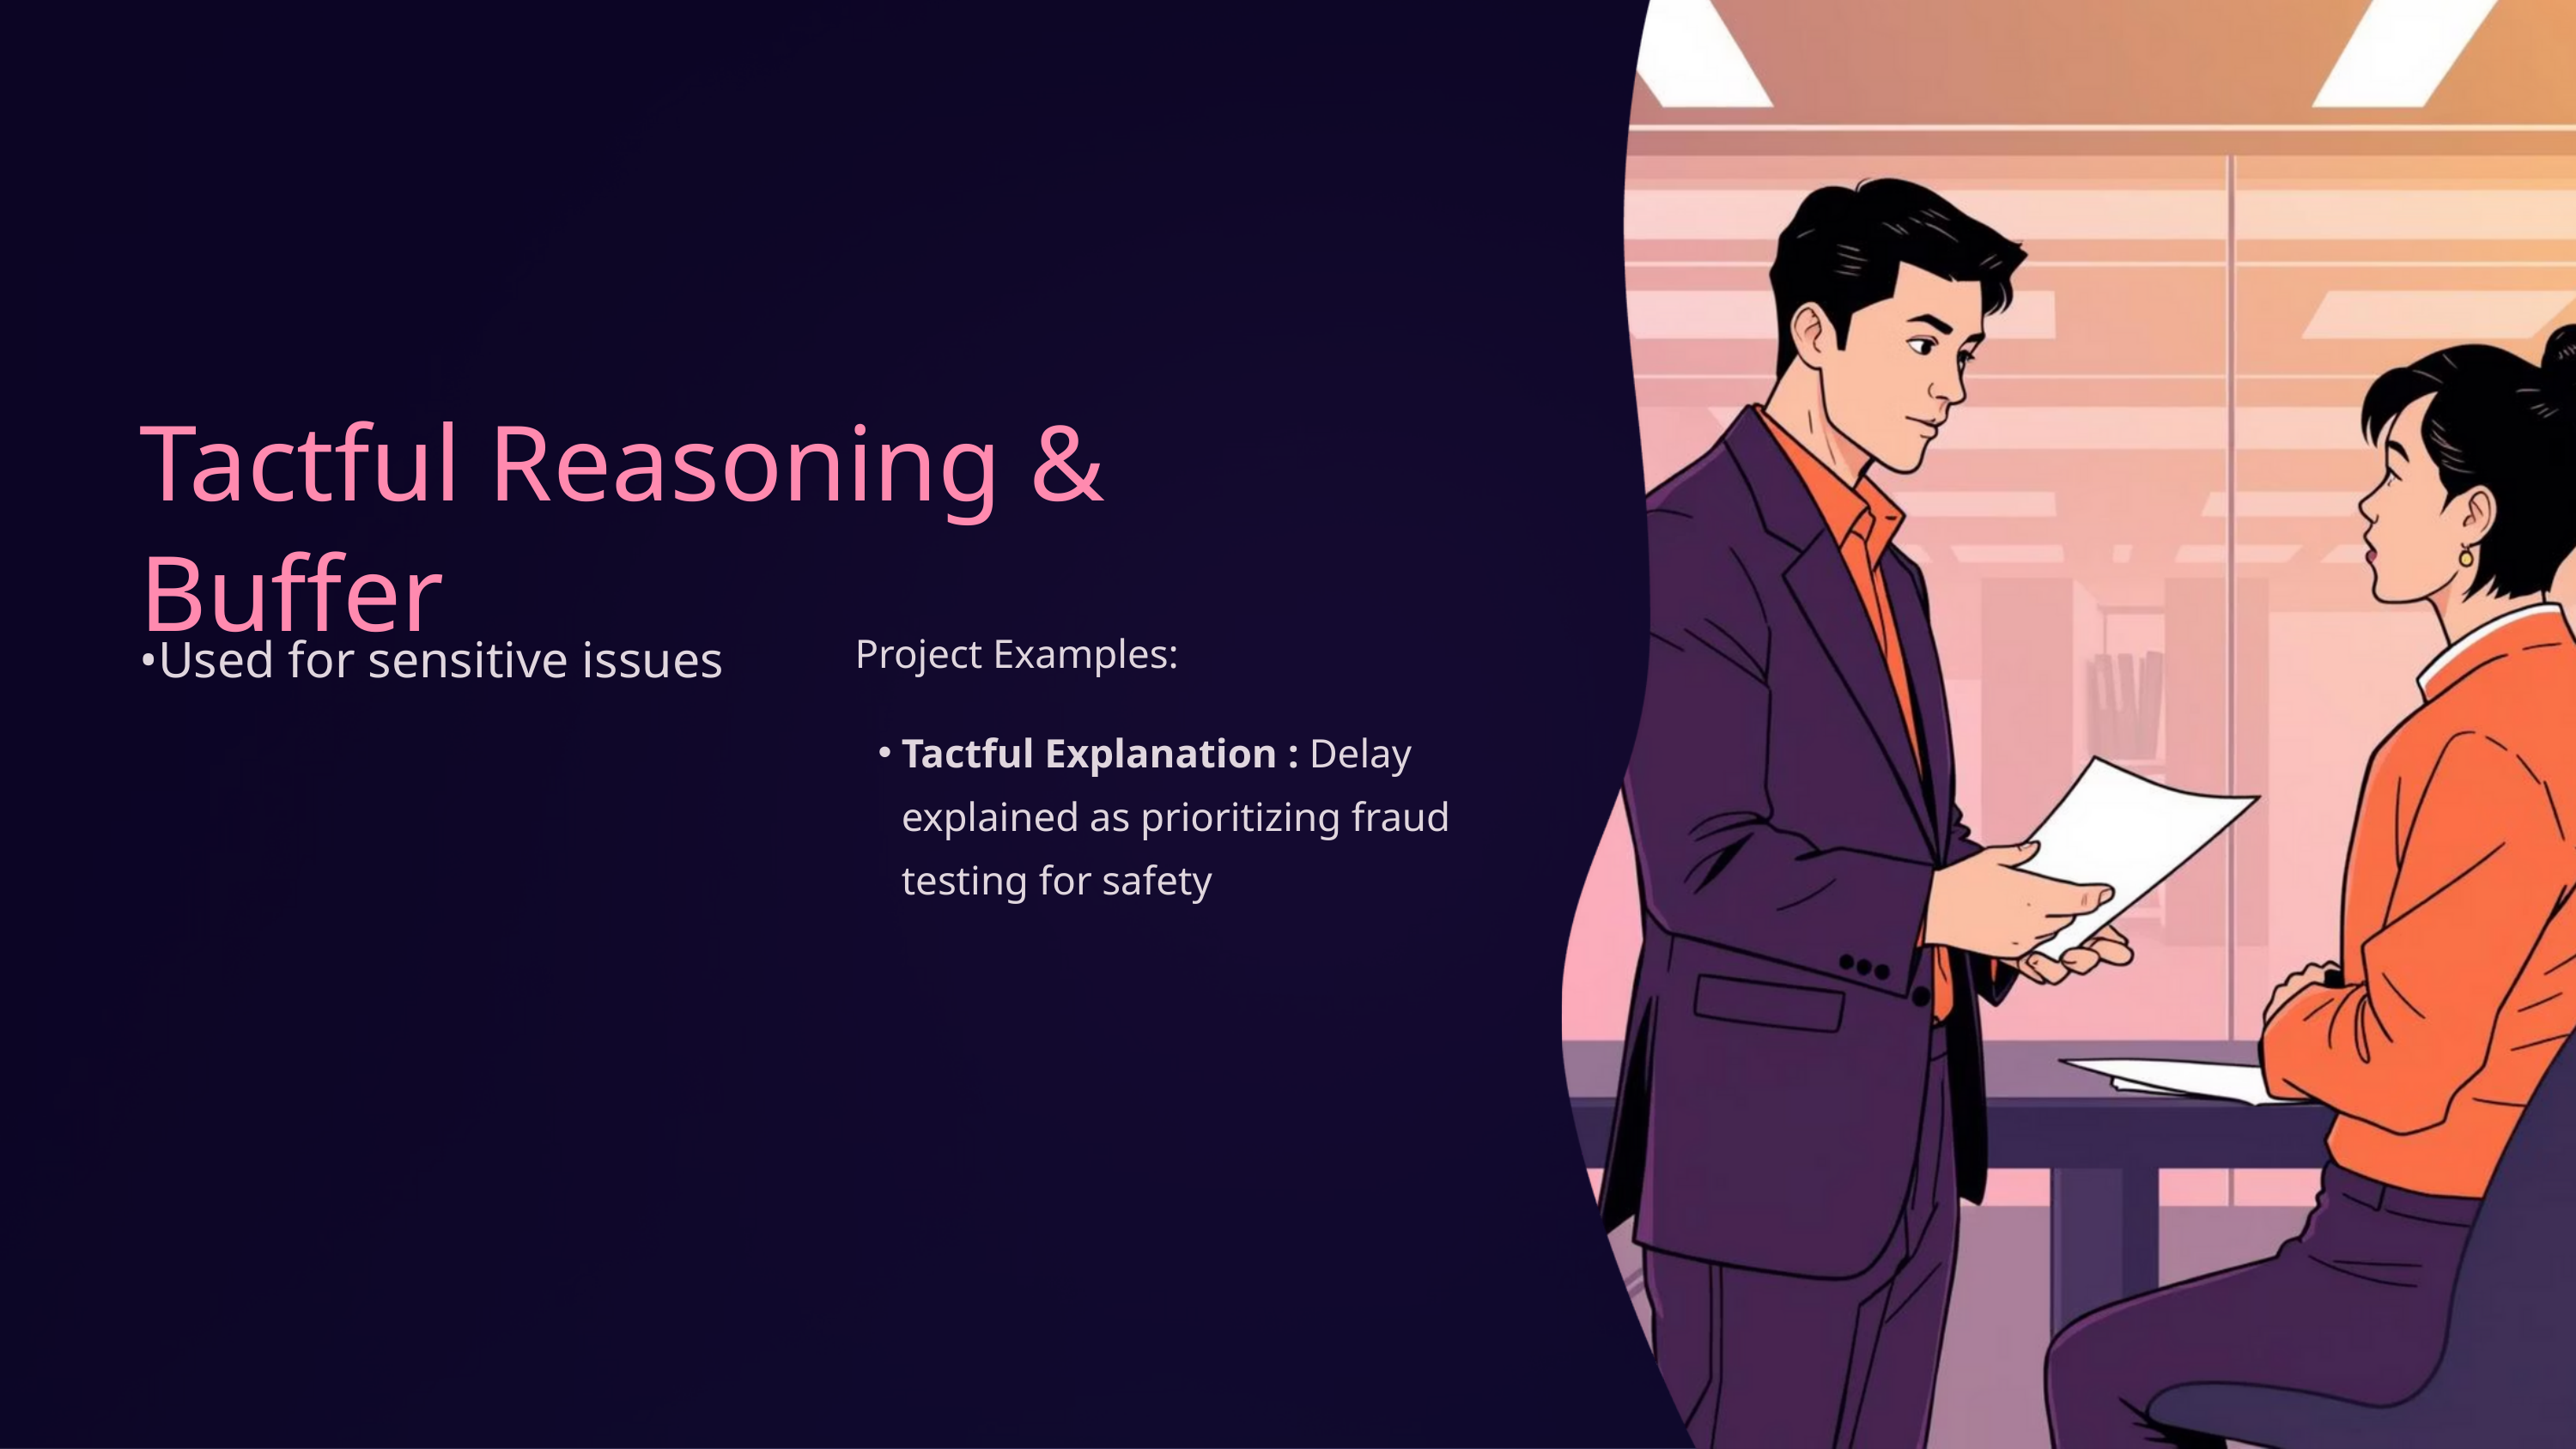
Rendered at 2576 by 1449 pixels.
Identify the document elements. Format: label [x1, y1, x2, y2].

text_box [1561, 0, 2576, 1449]
text_box [0, 0, 1558, 1449]
